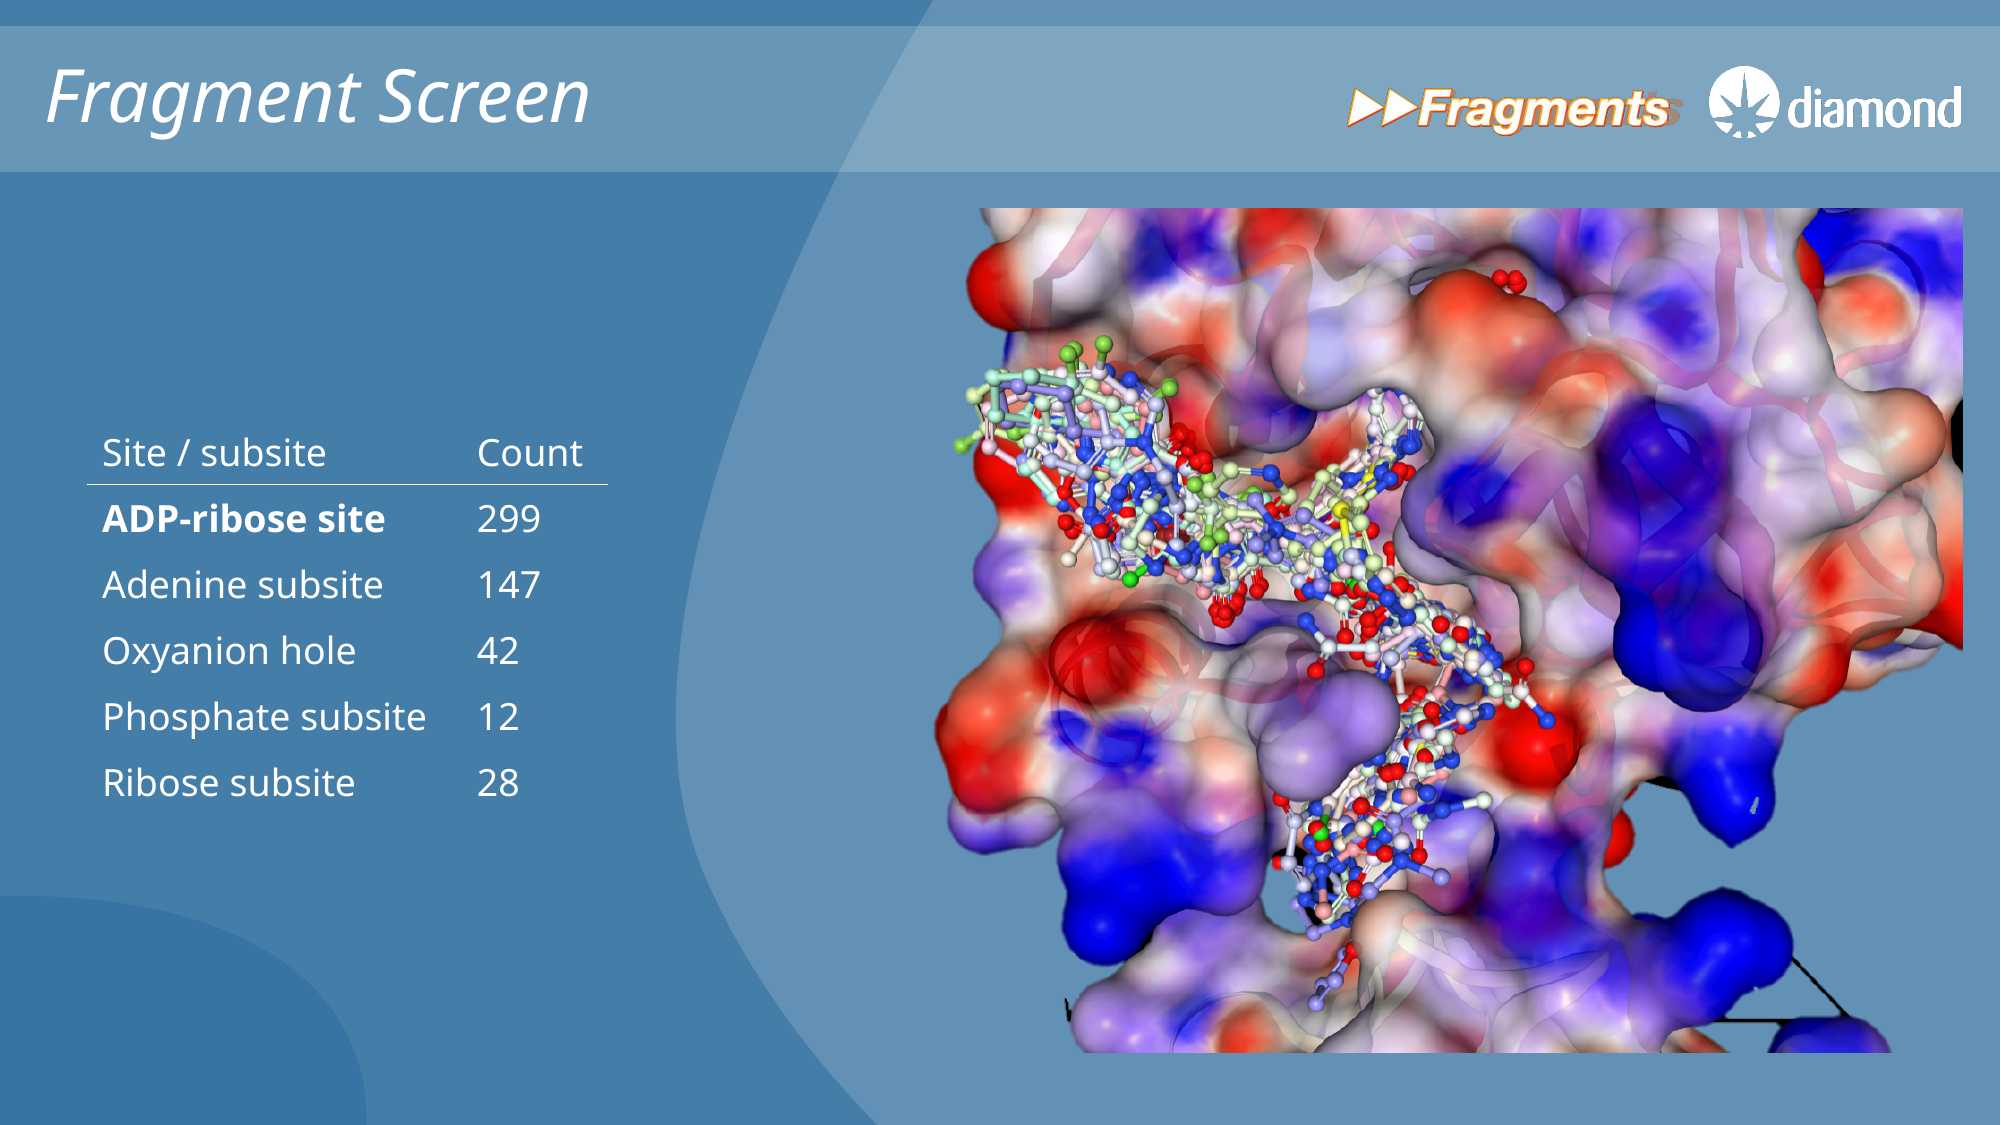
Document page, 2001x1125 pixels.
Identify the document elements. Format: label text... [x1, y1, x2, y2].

text_box [0, 26, 2000, 173]
picture [1682, 74, 1691, 146]
table_cell 12 [462, 683, 608, 749]
list Bolus of fragments [1012, 198, 1971, 1103]
table_cell Adenine subsite [87, 551, 462, 617]
title Fragment Screen [29, 52, 1682, 147]
table_cell 42 [462, 617, 608, 683]
picture [0, 173, 2000, 1125]
table_cell 28 [462, 749, 608, 815]
table_cell Ribose subsite [87, 749, 462, 815]
table_header Site / subsite [87, 419, 462, 484]
picture [0, 0, 2000, 26]
table_cell 147 [462, 551, 608, 617]
table_cell Oxyanion hole [87, 617, 462, 683]
table_header Count [462, 419, 608, 484]
table_cell ADP-ribose site [87, 485, 462, 551]
table_cell 299 [462, 485, 608, 551]
table_cell Phosphate subsite [87, 683, 462, 749]
